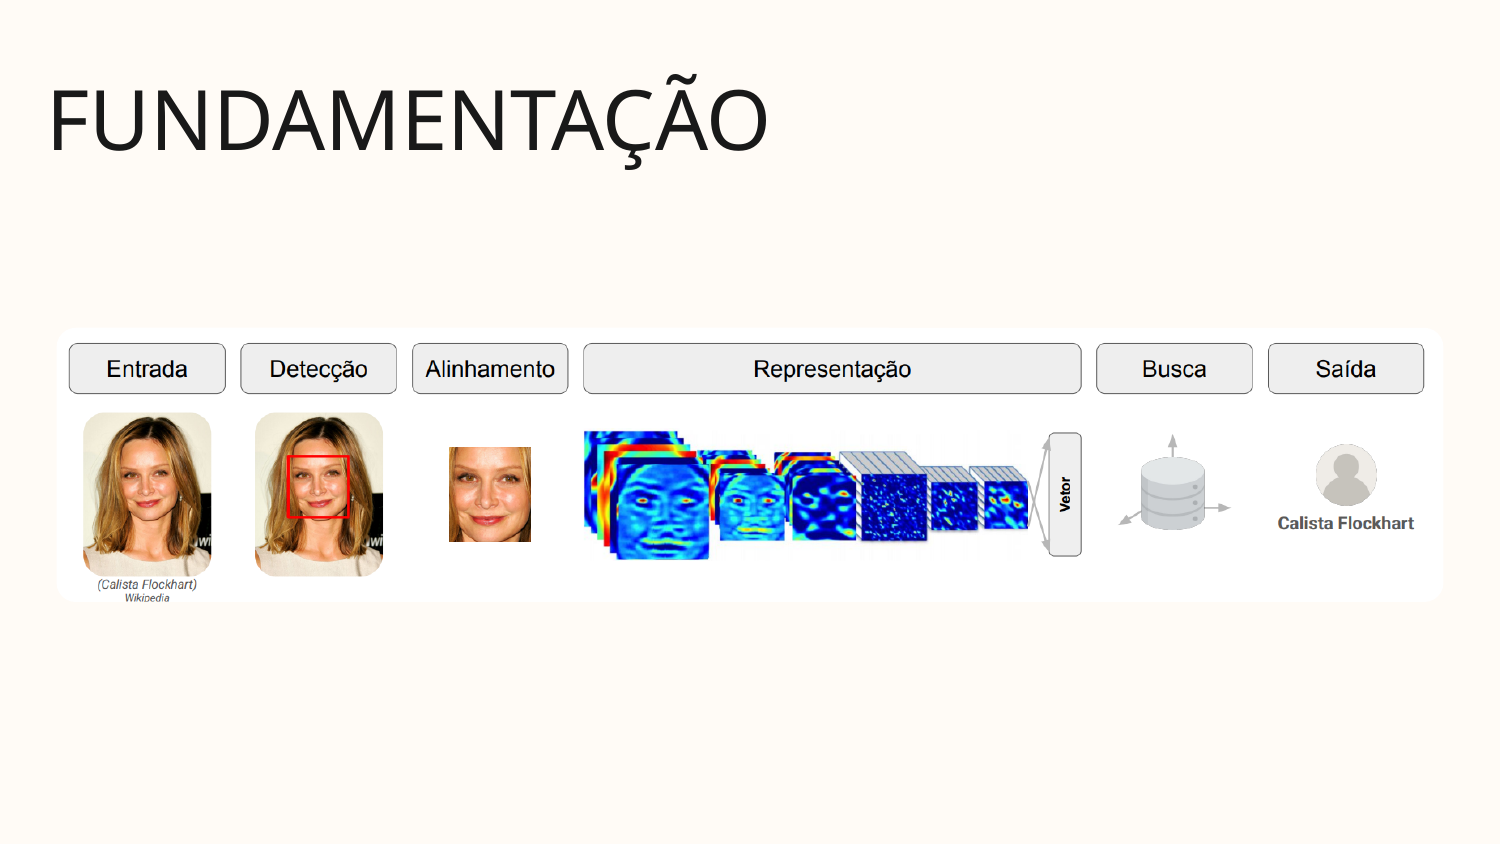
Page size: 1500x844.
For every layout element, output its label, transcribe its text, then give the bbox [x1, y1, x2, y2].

picture [56, 327, 1444, 603]
title FUNDAMENTAÇÃO [31, 51, 1432, 228]
